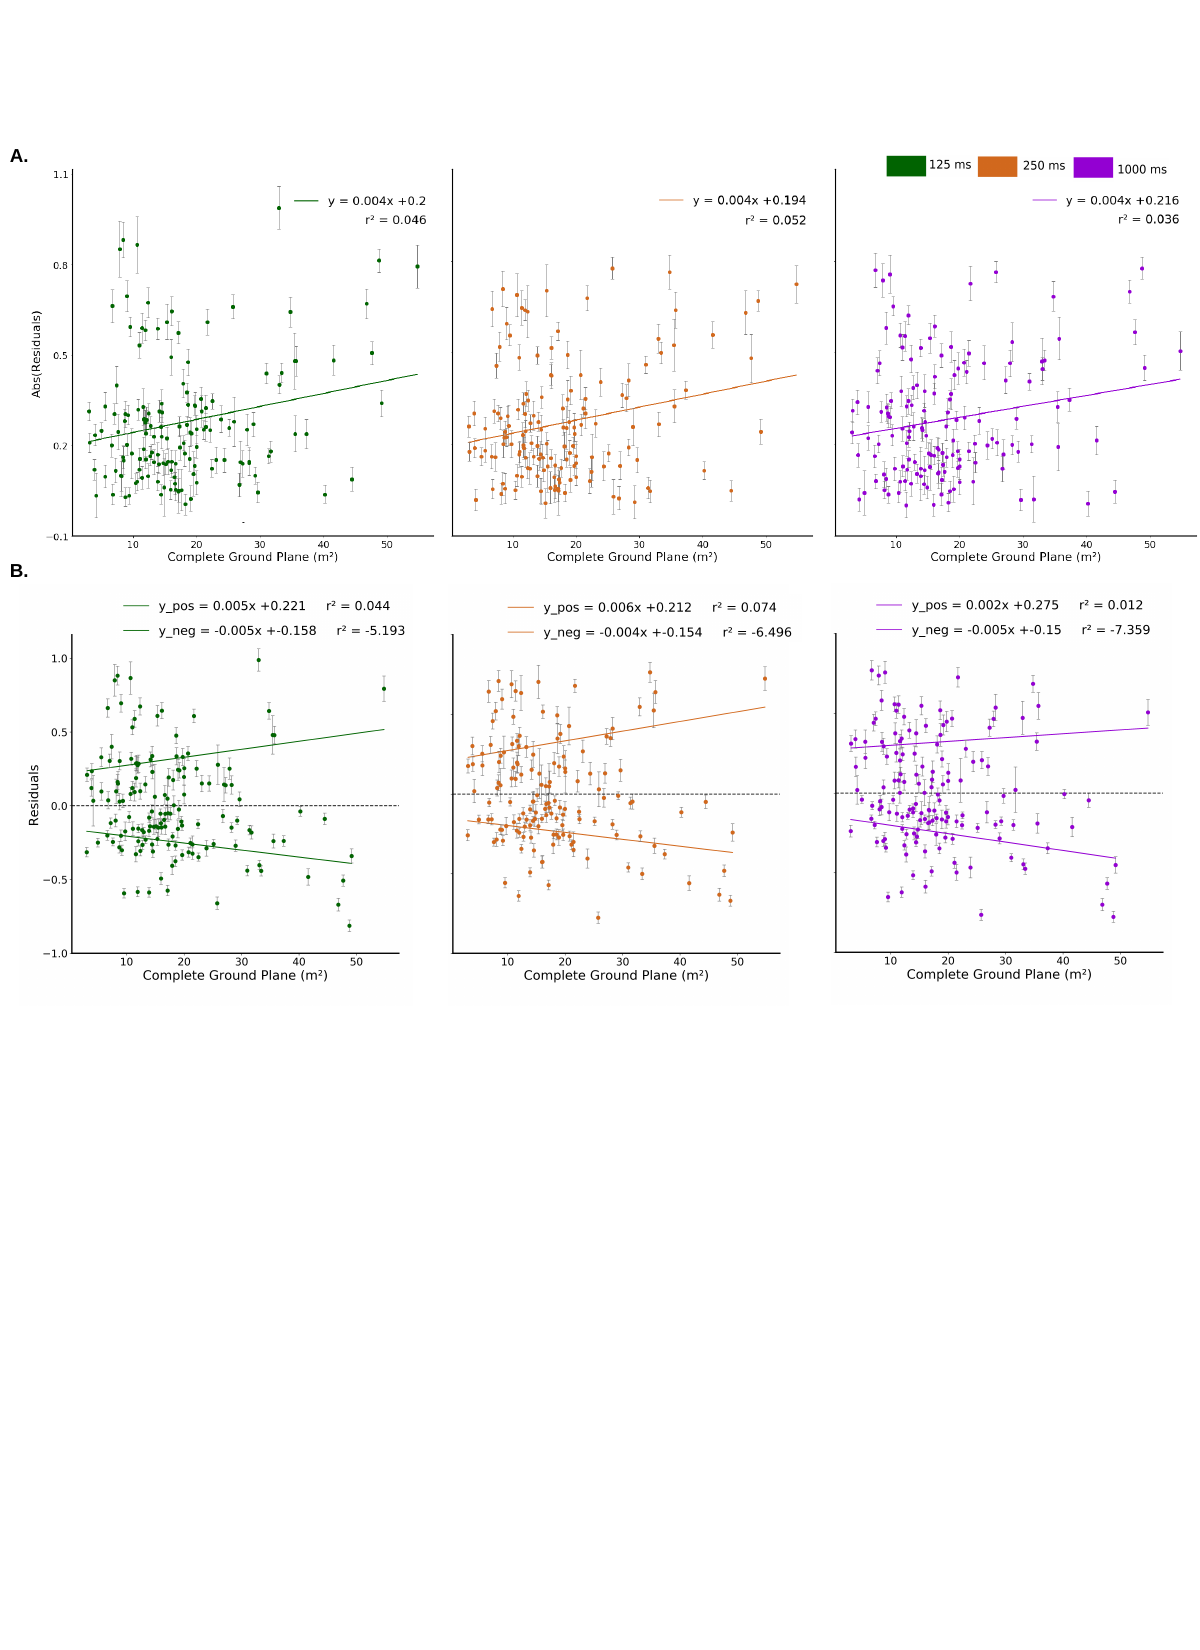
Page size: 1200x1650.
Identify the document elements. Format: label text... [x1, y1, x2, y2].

picture [831, 583, 1172, 1005]
text_box B. [0, 551, 48, 589]
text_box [831, 162, 1200, 566]
text_box A. [0, 135, 48, 174]
picture [19, 584, 413, 1006]
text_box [886, 153, 1169, 182]
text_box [448, 162, 816, 566]
picture [448, 584, 802, 1006]
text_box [28, 166, 437, 566]
